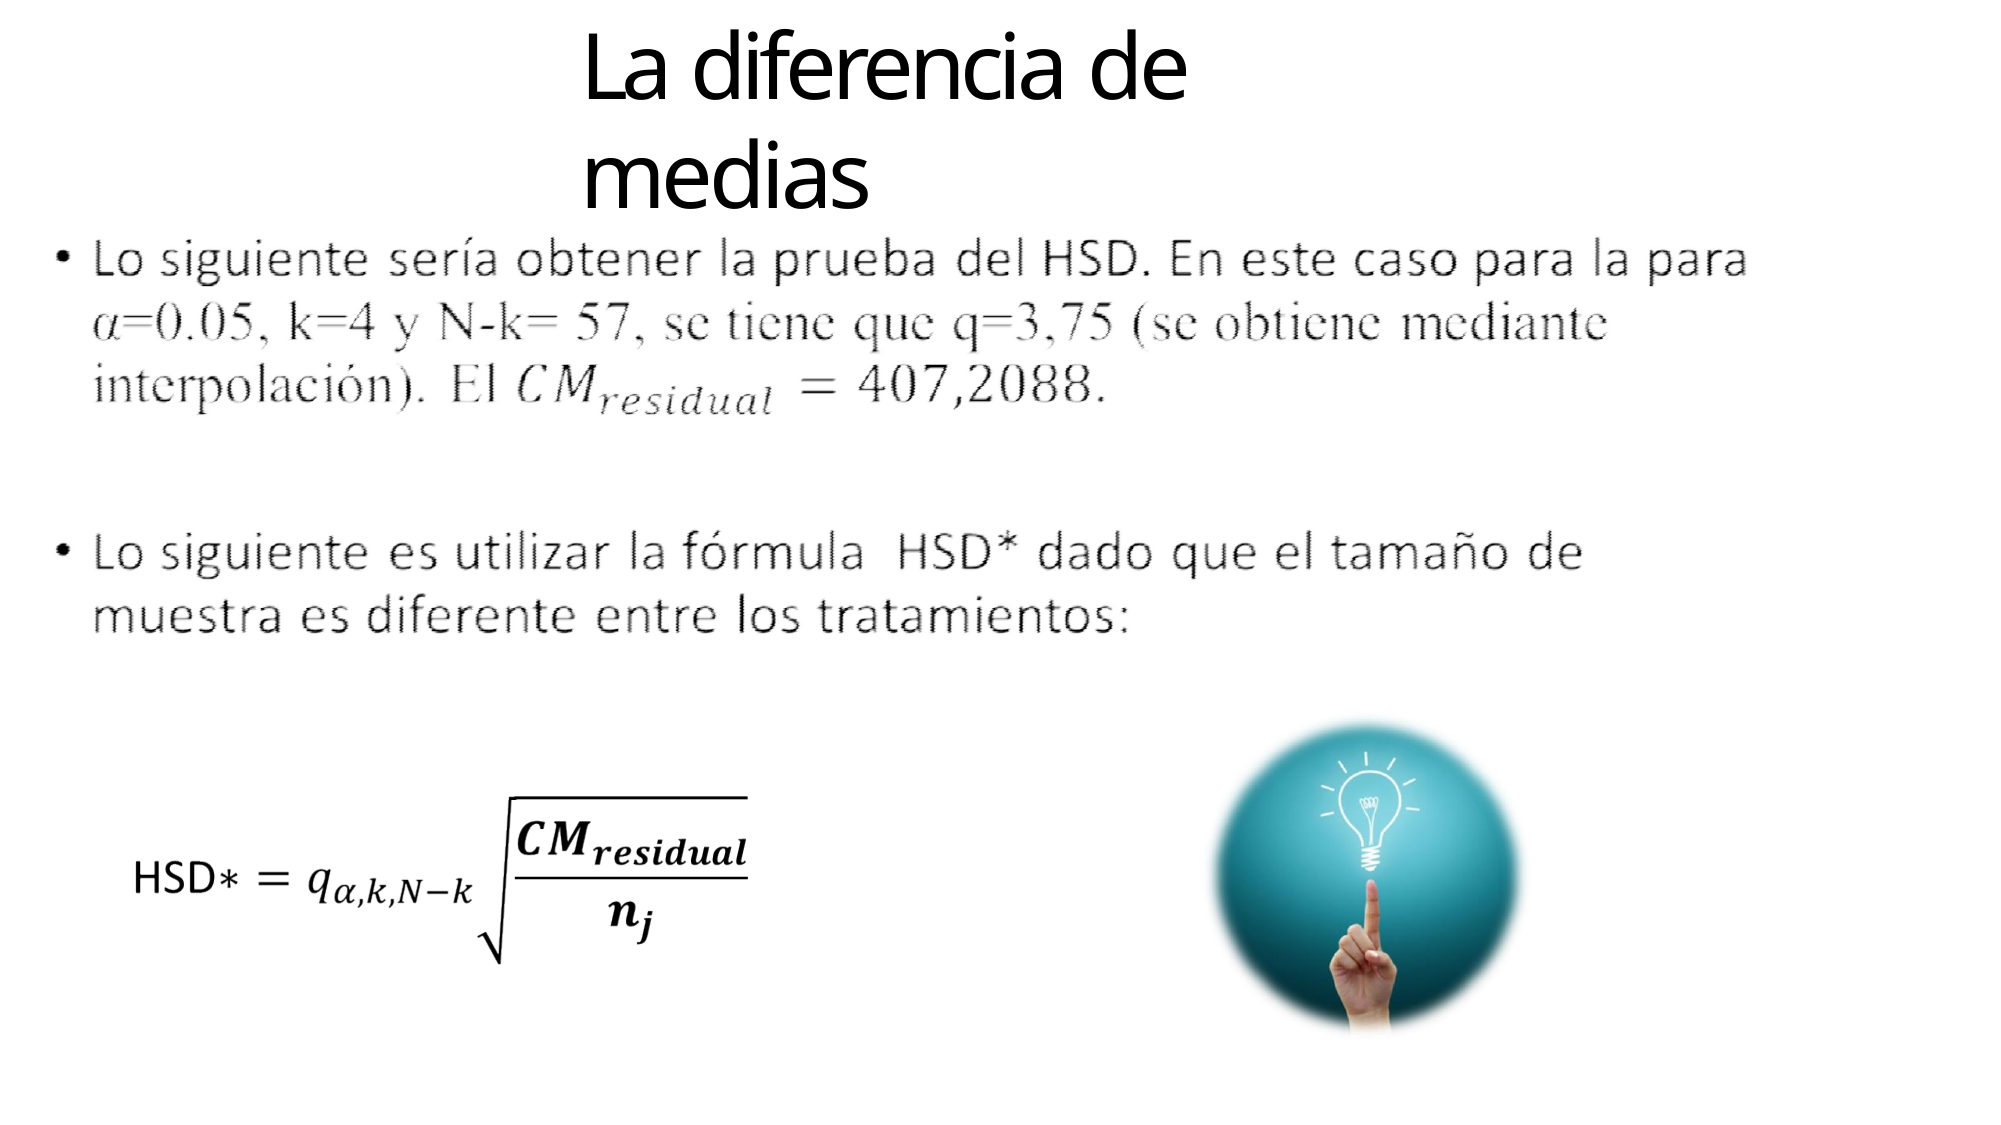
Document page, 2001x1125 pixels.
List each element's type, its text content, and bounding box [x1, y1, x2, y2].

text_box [38, 221, 1765, 1065]
title La diferencia de medias [552, 5, 1448, 221]
